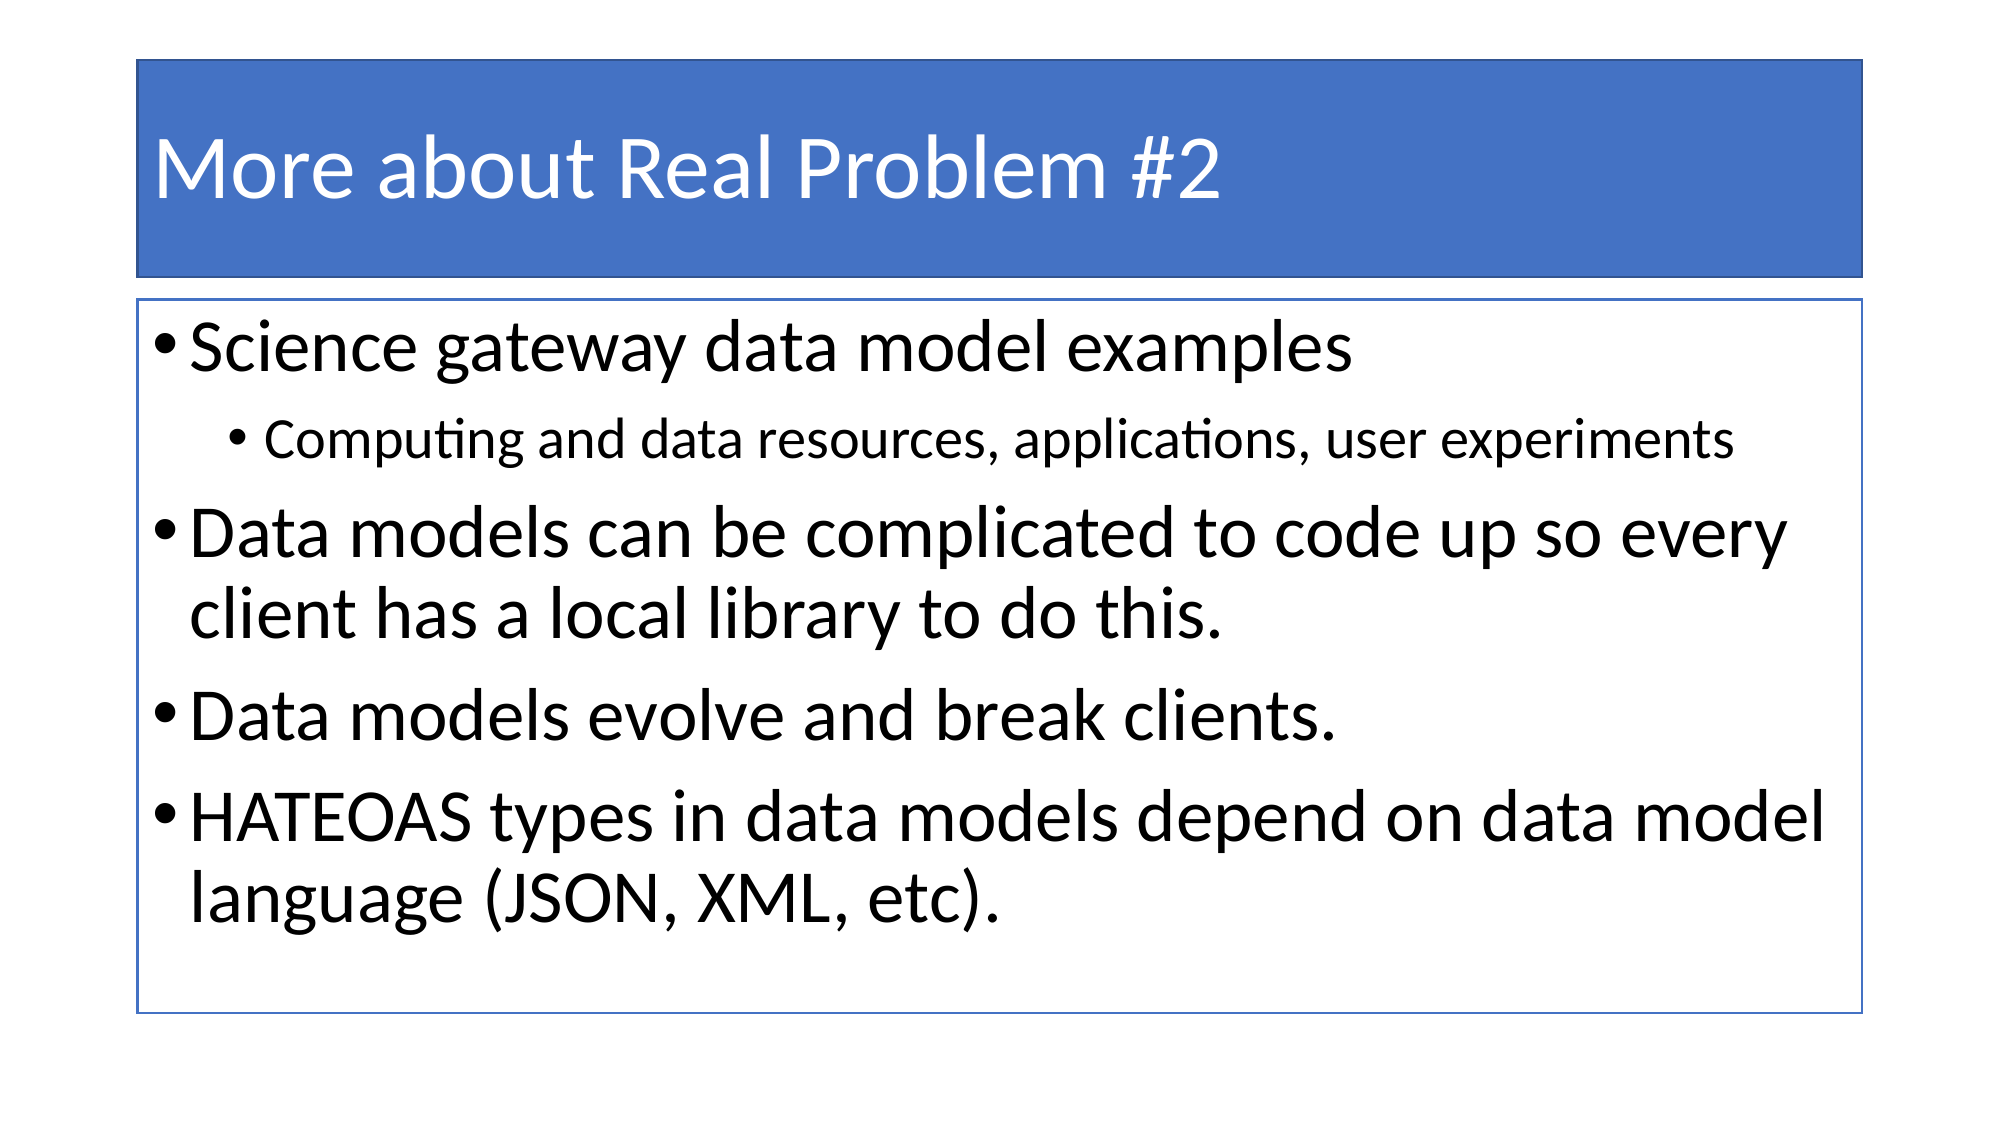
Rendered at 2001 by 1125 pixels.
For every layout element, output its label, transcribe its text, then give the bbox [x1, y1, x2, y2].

list Science gateway data model examples Computing and data resources, applications, user experiments Data models can be complicated to code up so every client has a local library to do this. Data models evolve and break clients. HATEOAS types in data models depend on data model language (JSON, XML, etc). [136, 298, 1863, 1014]
title More about Real Problem #2 [136, 59, 1863, 278]
